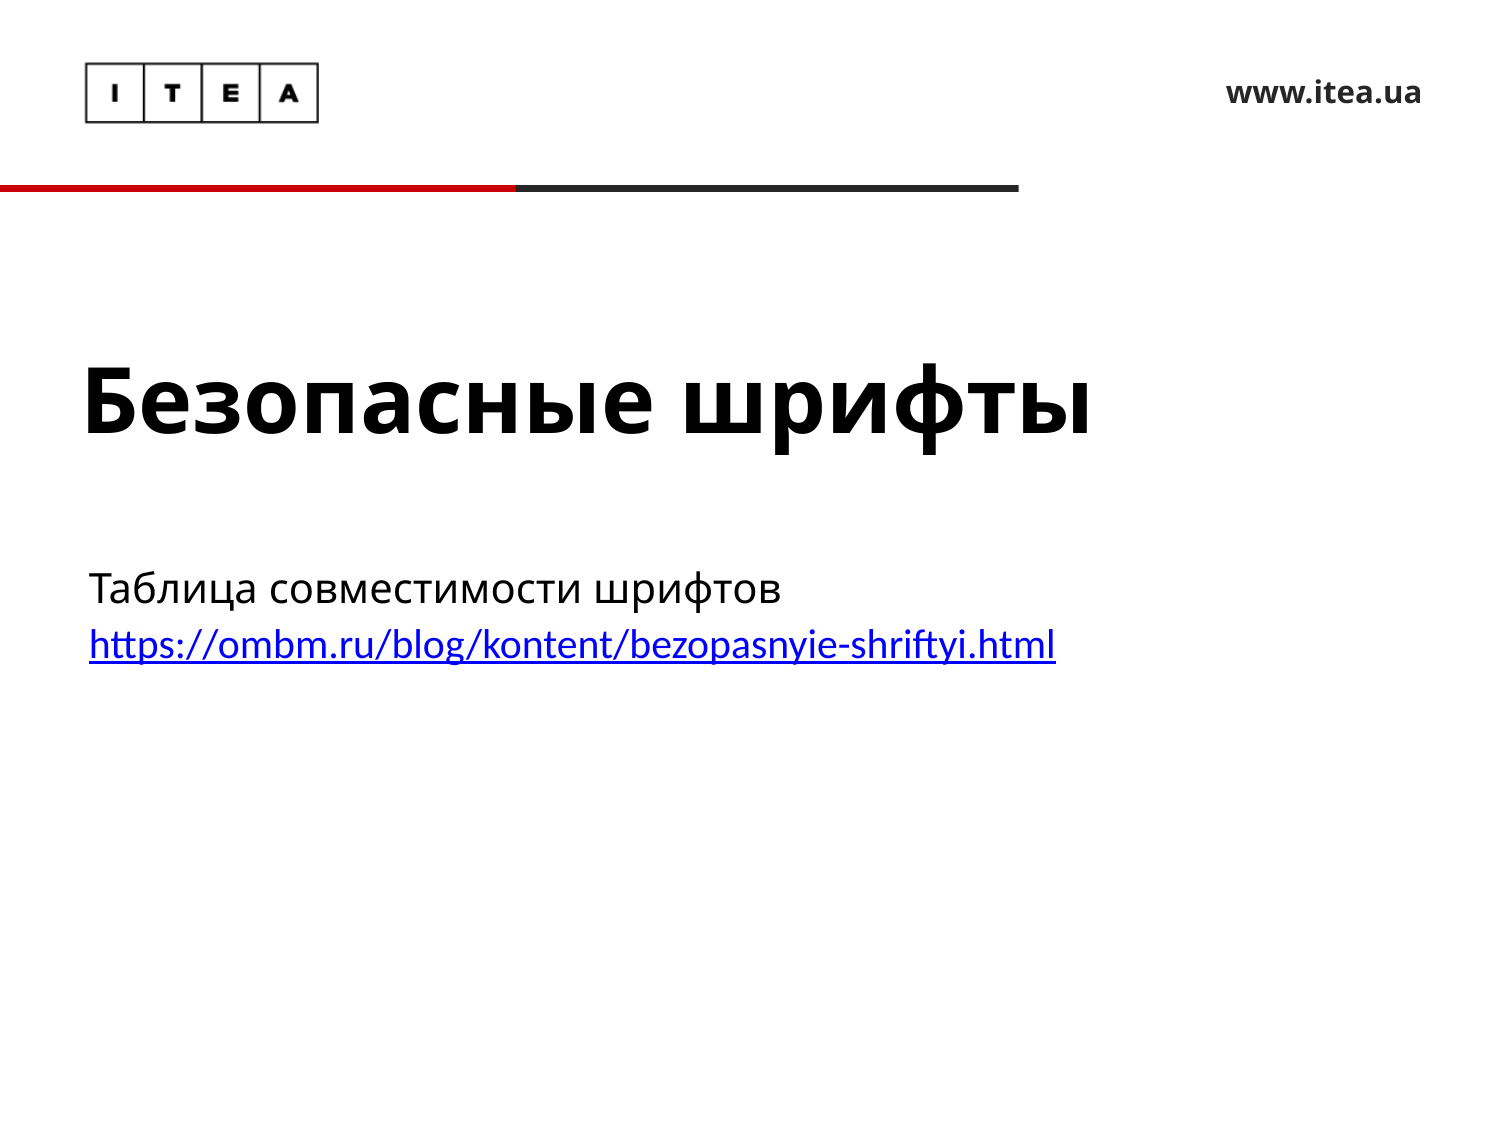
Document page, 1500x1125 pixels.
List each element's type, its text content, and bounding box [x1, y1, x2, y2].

title Безопасные шрифты [65, 323, 1425, 421]
list Таблица совместимости шрифтов https://ombm.ru/blog/kontent/bezopasnyie-shriftyi.html [74, 549, 1416, 1036]
text_box [516, 185, 1019, 192]
picture [57, 49, 344, 133]
text_box [0, 185, 516, 192]
text_box www.itea.ua [1172, 66, 1477, 115]
